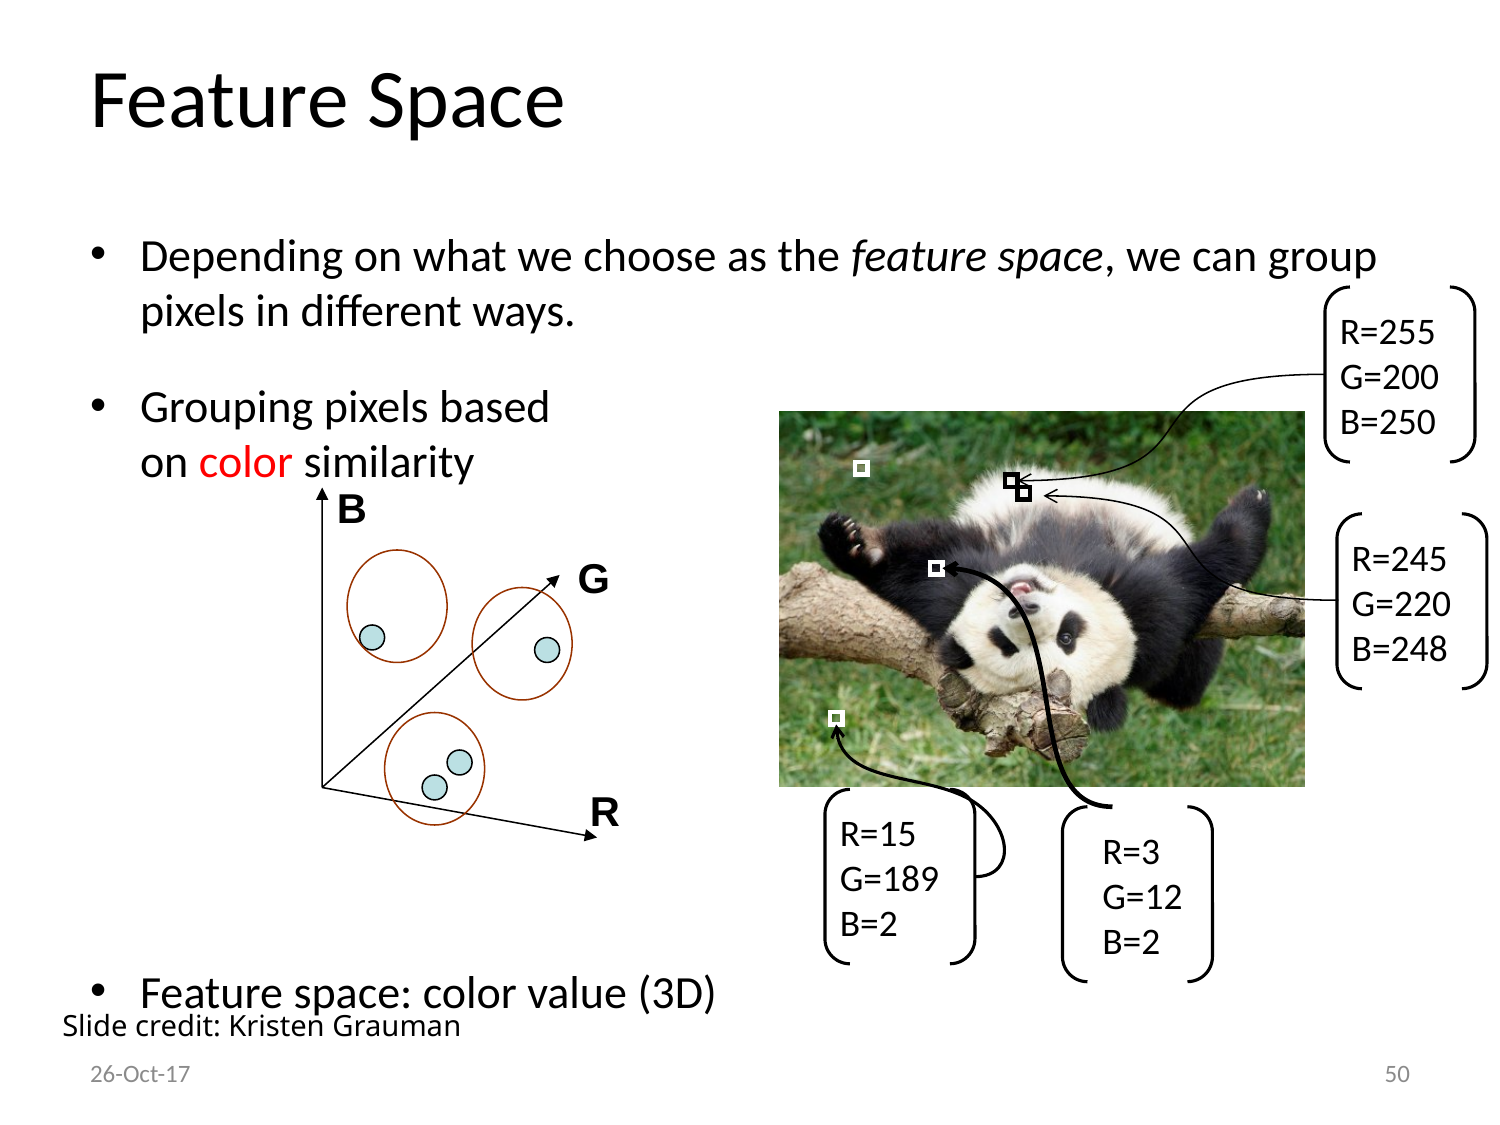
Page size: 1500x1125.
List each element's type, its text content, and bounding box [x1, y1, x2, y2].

text_box Slide credit: Kristen Grauman [47, 999, 477, 1050]
text_box [472, 587, 573, 700]
text_box [384, 712, 485, 826]
slide_number 50 [1074, 1042, 1425, 1103]
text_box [779, 286, 1488, 982]
text_box R [574, 777, 663, 843]
text_box [347, 549, 448, 663]
slide_number 26-Oct-17 [75, 1042, 425, 1103]
text_box [541, 574, 560, 591]
list Depending on what we choose as the feature space, we can group pixels in different ways. Grouping pixels based on color similarity Feature space: color value (3D) [75, 217, 1425, 1025]
text_box G [562, 544, 651, 609]
title Feature Space [75, 0, 1425, 188]
text_box [315, 487, 322, 500]
text_box B [322, 474, 410, 540]
